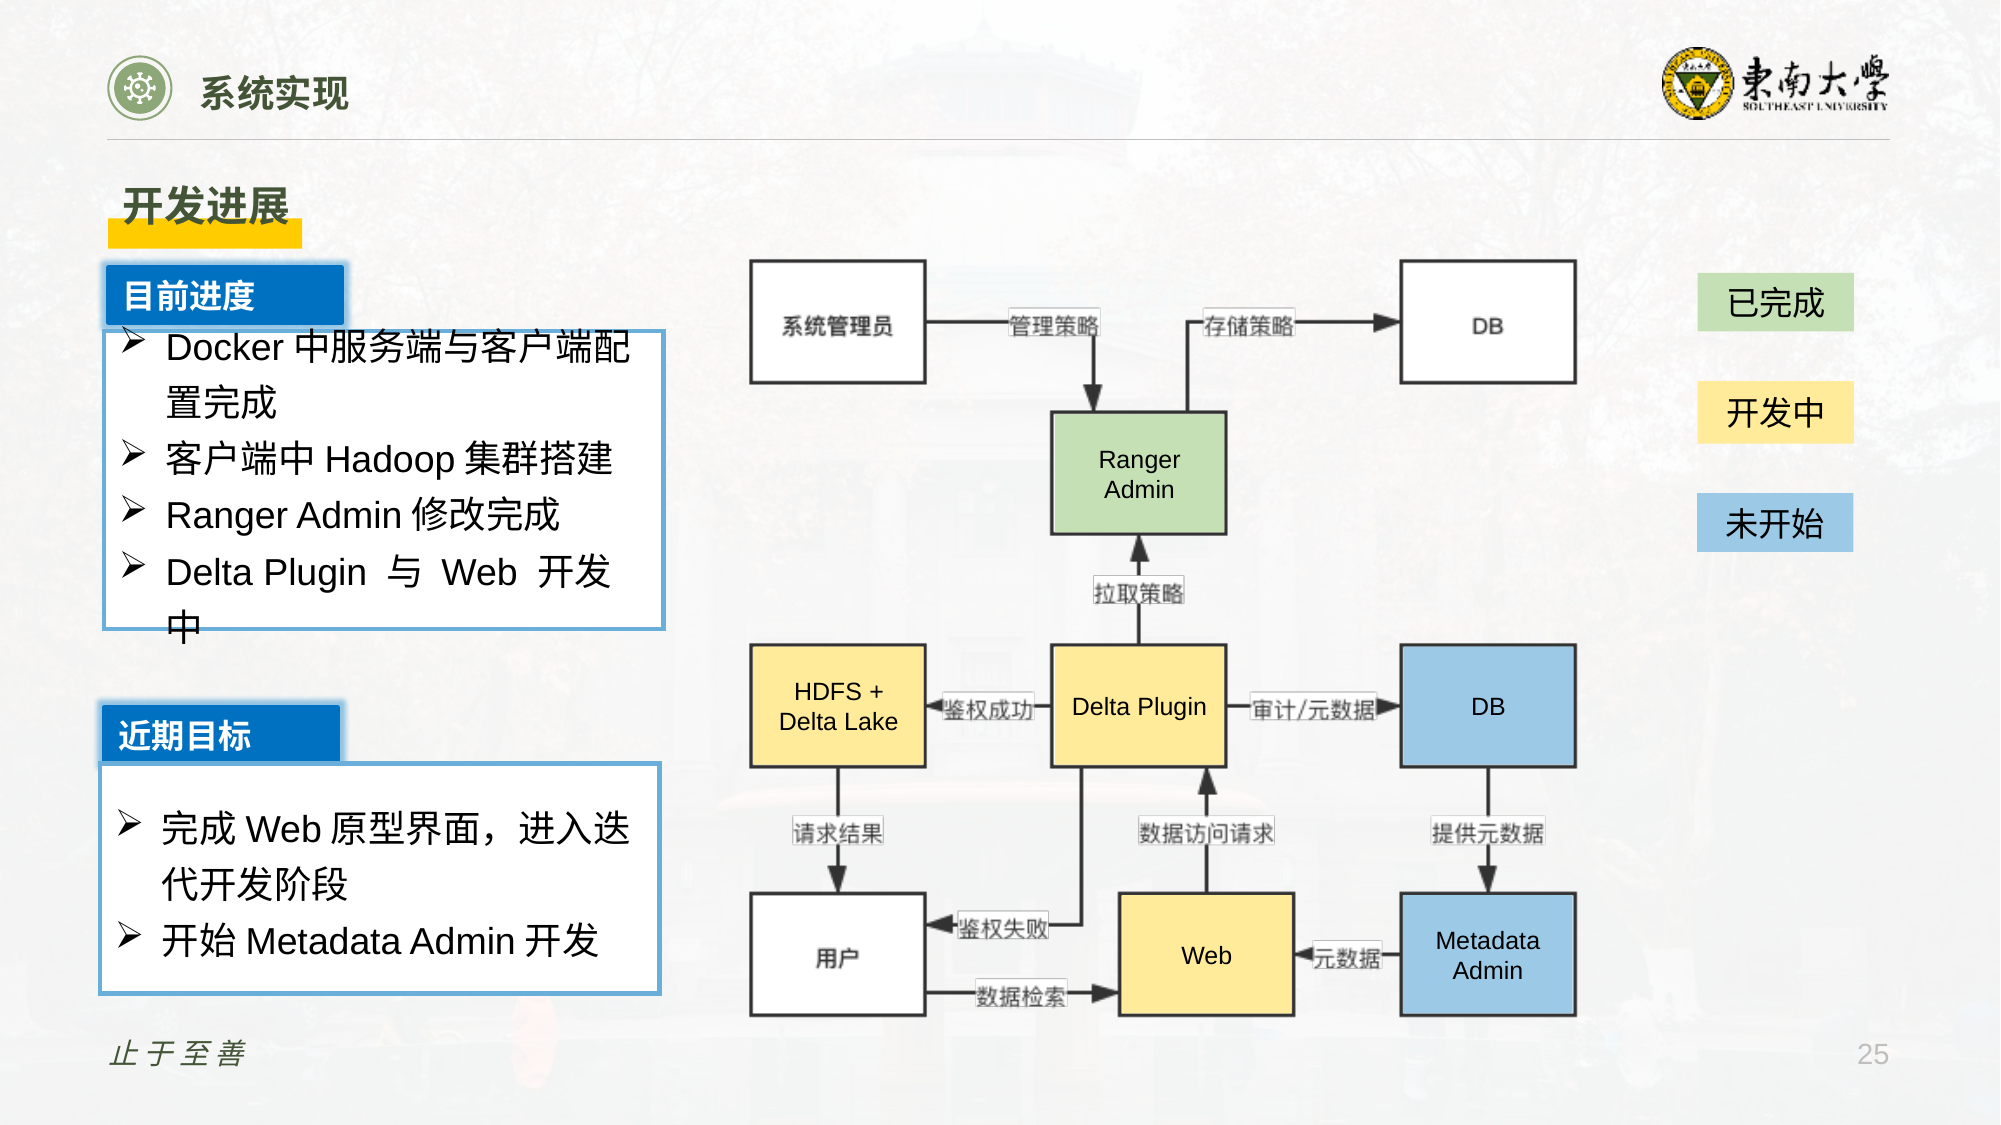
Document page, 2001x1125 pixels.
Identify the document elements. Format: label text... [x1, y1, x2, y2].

text_box 系统实现 [199, 62, 1646, 123]
text_box 未开始 [1697, 493, 1854, 552]
slide_number 止于至善 [108, 1022, 657, 1083]
text_box Docker中服务端与客户端配置完成 客户端中Hadoop集群搭建 Ranger Admin修改完成 Delta Plugin 与 Web 开发中 [103, 330, 665, 630]
text_box 已完成 [1697, 272, 1854, 332]
text_box 目前进度 [108, 267, 342, 323]
picture [708, 218, 1619, 1059]
slide_number 25 [1439, 1022, 1890, 1083]
text_box 完成Web原型界面，进入迭代开发阶段 开始Metadata Admin开发 [99, 762, 661, 994]
picture [1662, 47, 1889, 120]
text_box 开发中 [1697, 380, 1854, 444]
text_box 近期目标 [103, 707, 338, 762]
text_box 开发进展 [108, 172, 1698, 249]
